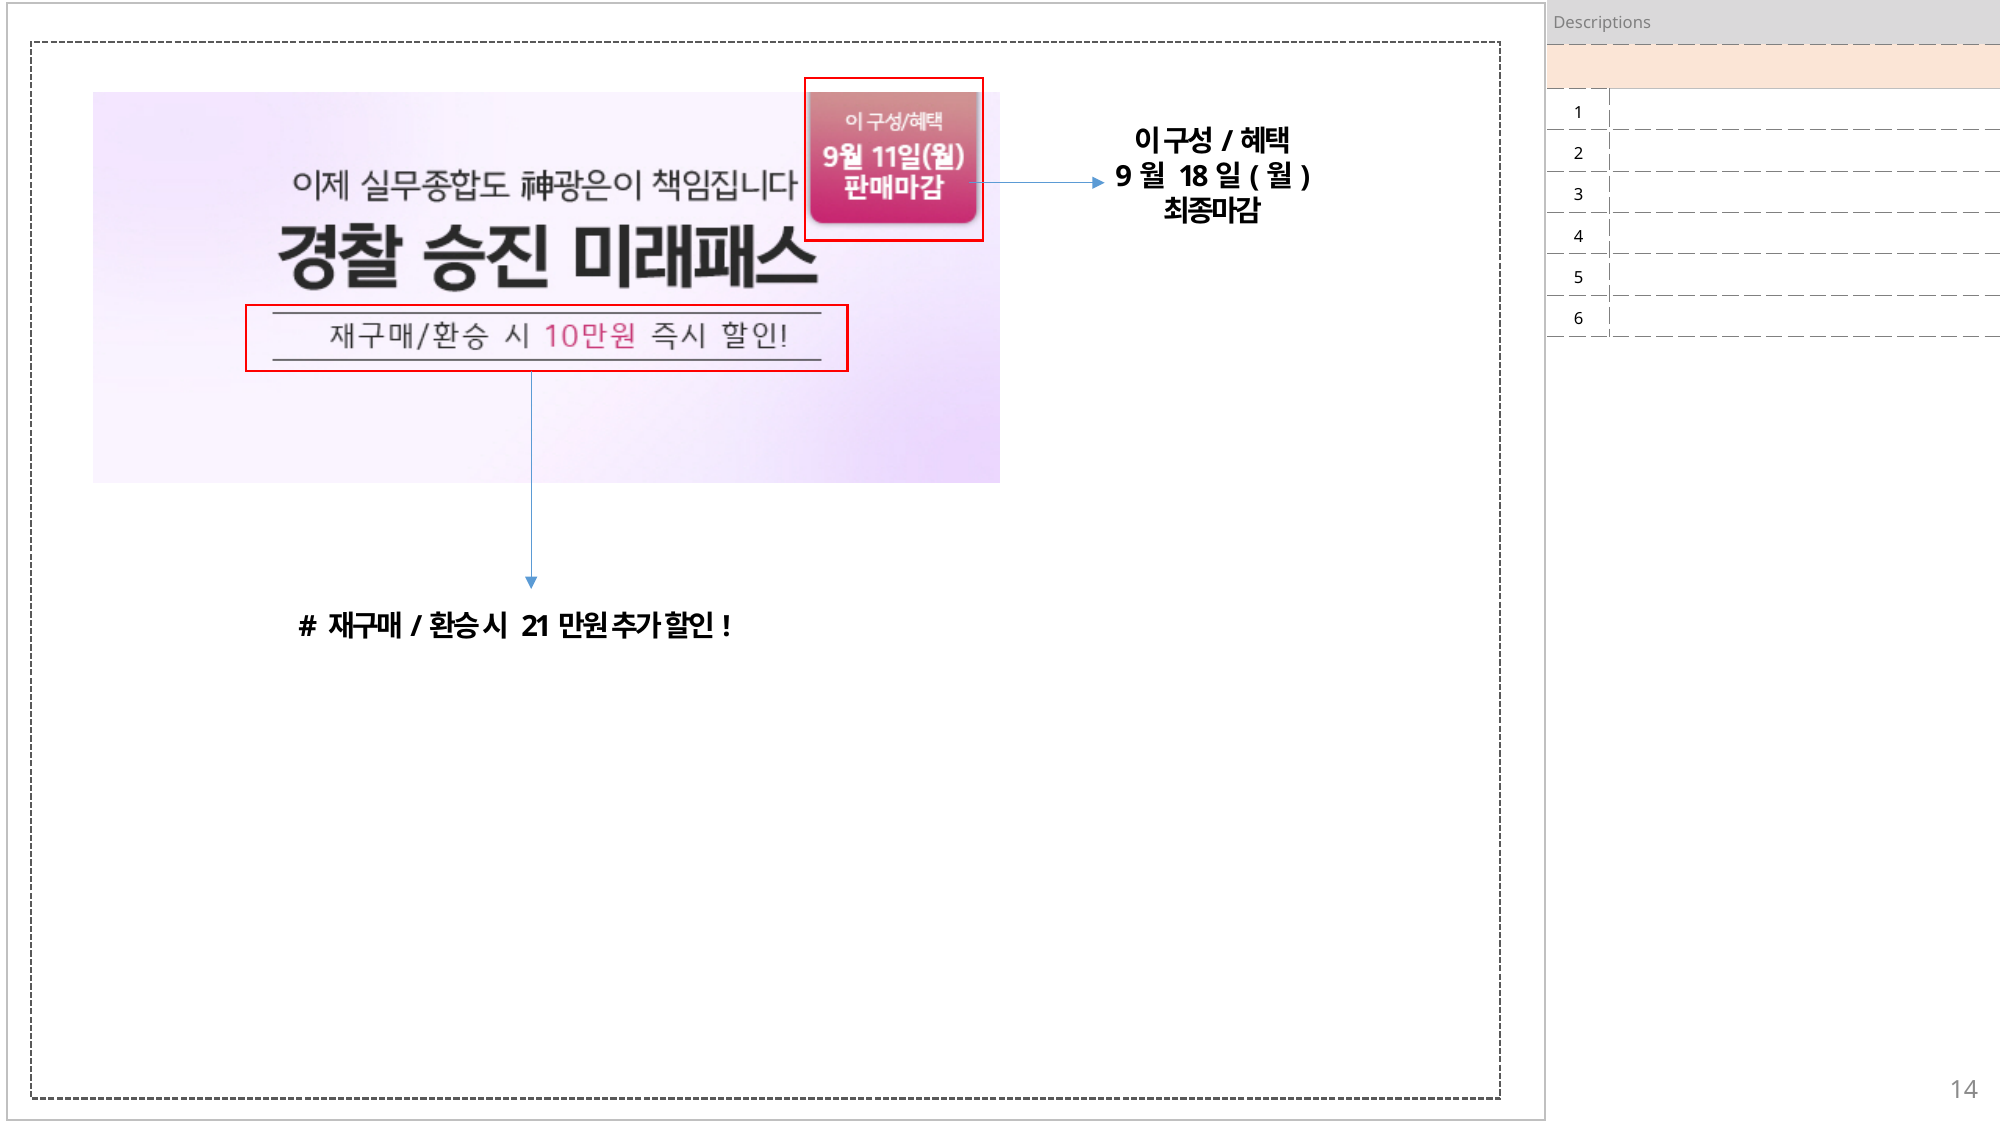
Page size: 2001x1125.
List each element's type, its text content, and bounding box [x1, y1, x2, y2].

table_cell 1 [1547, 88, 1609, 130]
table_cell 5 [1547, 254, 1609, 295]
table_cell 6 [1547, 295, 1609, 337]
text_box [30, 41, 1501, 1100]
text_box 이 구성/혜택 9월 18일(월) 최종마감 [1100, 114, 1326, 235]
slide_number 14 [1543, 1060, 1993, 1121]
table_cell [1609, 89, 2000, 130]
table_cell 2 [1547, 130, 1609, 171]
table_header Descriptions [1547, 0, 2000, 44]
table_cell [1609, 295, 2000, 337]
text_box [804, 77, 984, 92]
table_cell [1609, 254, 2000, 295]
text_box # 재구매/환승 시 21만원 추가 할인! [283, 599, 755, 650]
table_cell [1609, 212, 2000, 254]
table_cell 3 [1547, 171, 1609, 212]
table_cell [1547, 44, 2000, 88]
table_cell [1609, 130, 2000, 171]
picture [93, 92, 1000, 483]
table_cell 4 [1547, 212, 1609, 254]
table_cell [1609, 171, 2000, 212]
